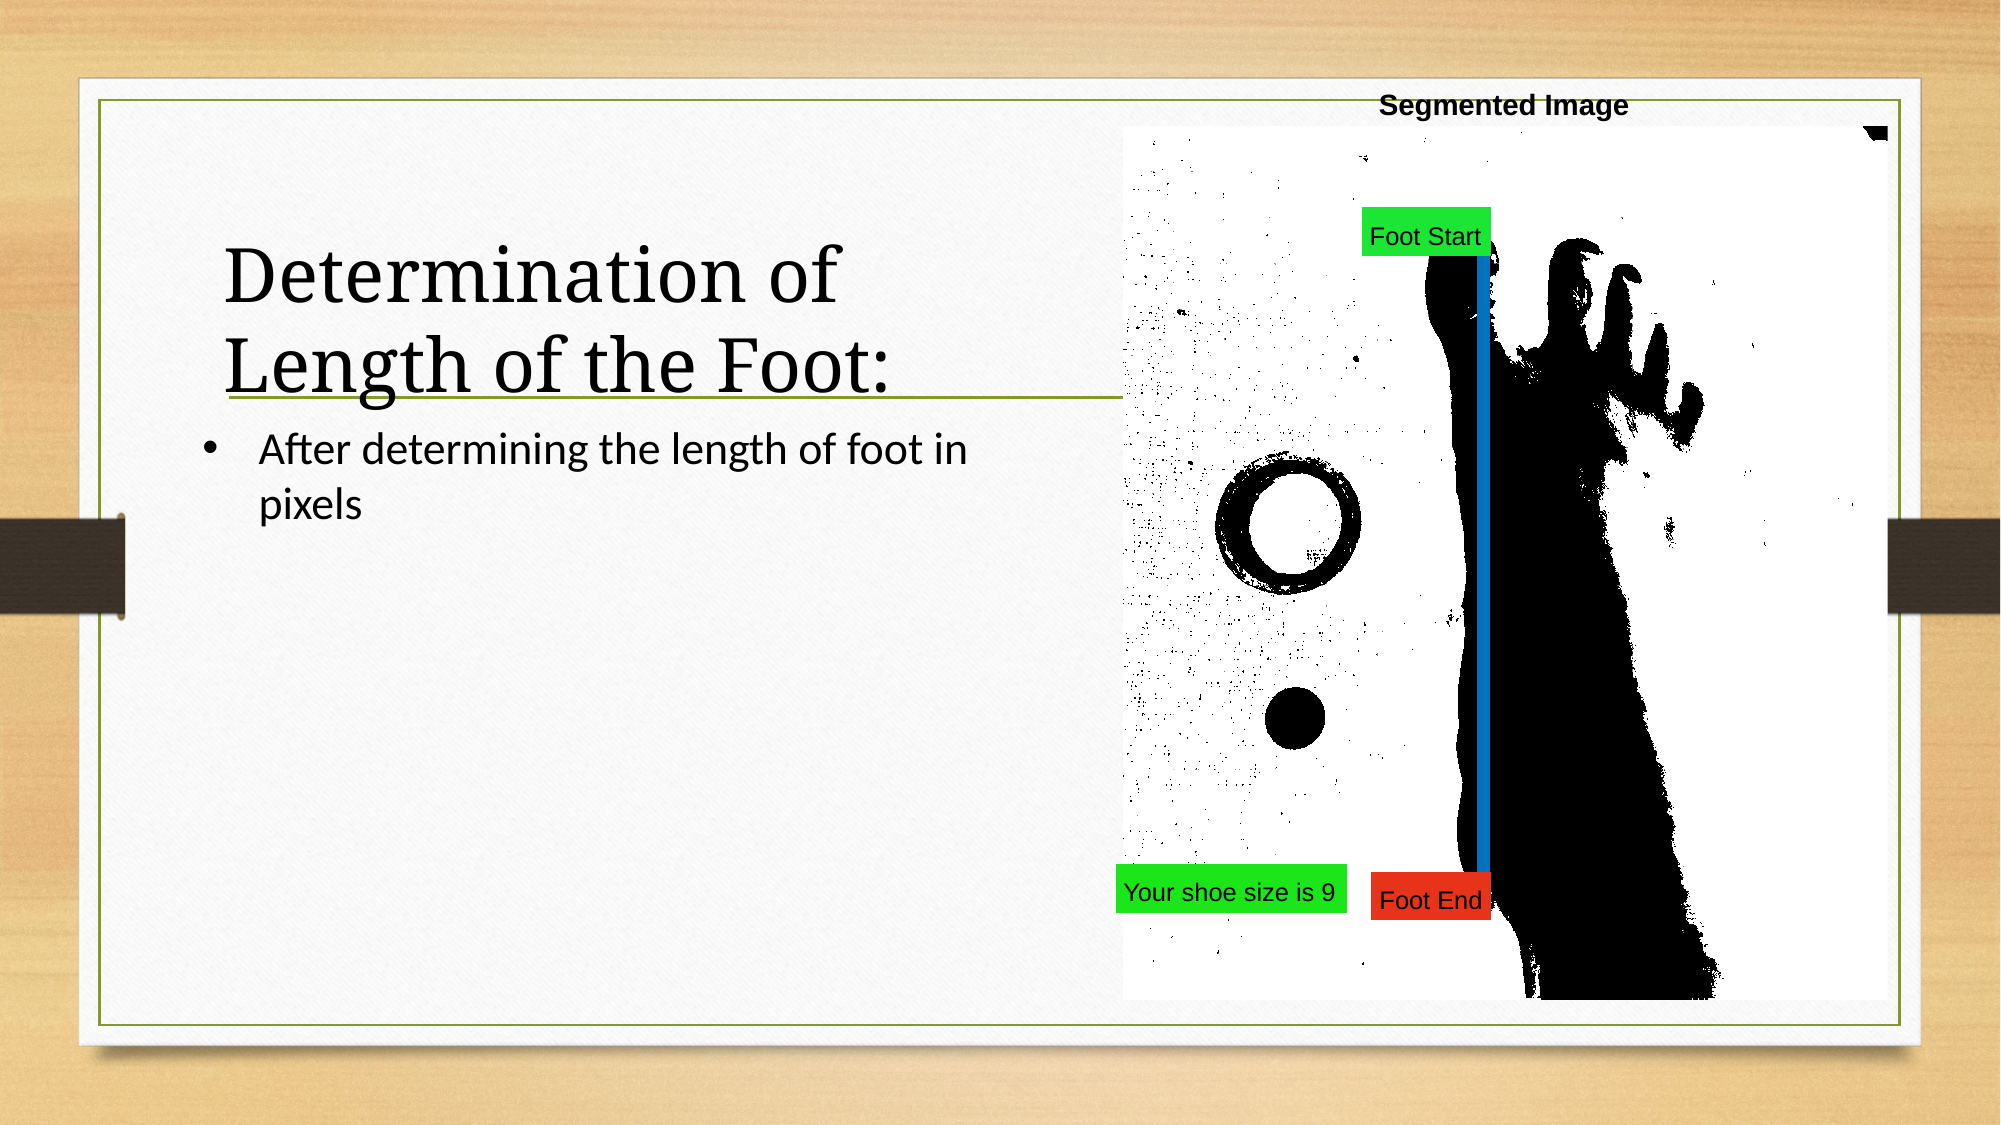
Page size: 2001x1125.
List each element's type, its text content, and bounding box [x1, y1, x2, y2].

text_box Determination of Length of the Foot: [209, 220, 956, 411]
text_box After determining the length of foot in pixels [187, 411, 956, 536]
picture [0, 0, 2001, 1125]
